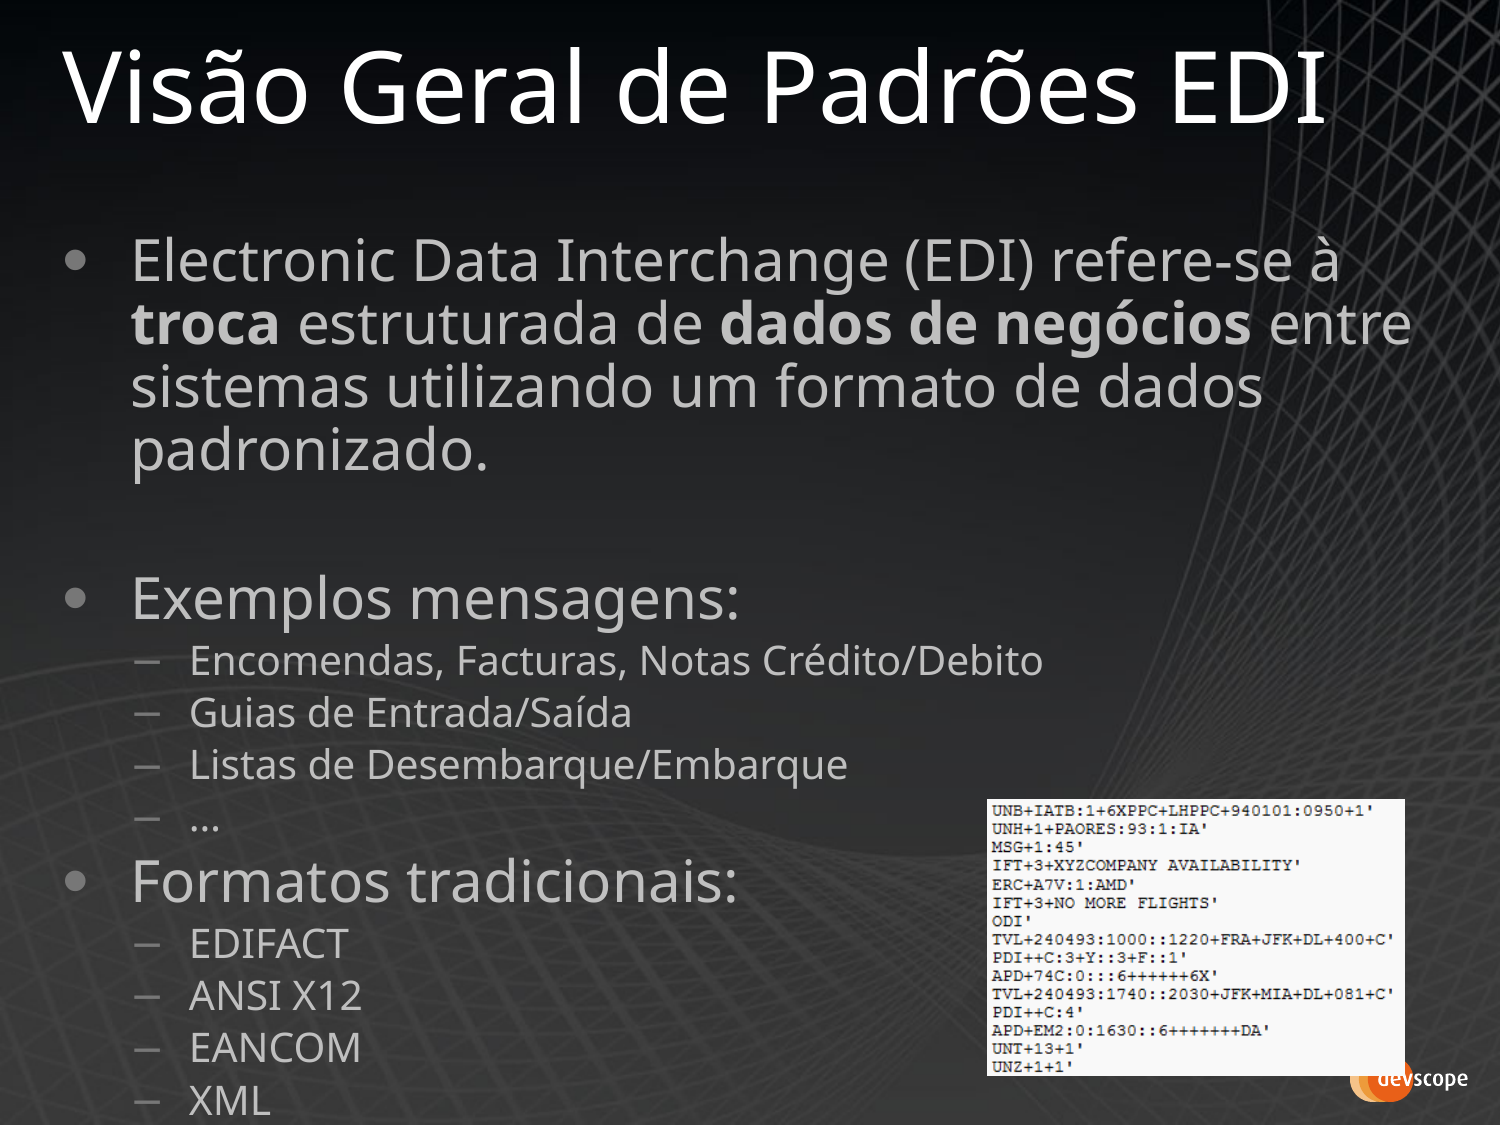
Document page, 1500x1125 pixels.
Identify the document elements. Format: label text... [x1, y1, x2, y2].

picture [987, 799, 1406, 1076]
title Visão Geral de Padrões EDI [62, 37, 1438, 147]
picture [0, 0, 1500, 1125]
list Electronic Data Interchange (EDI) refere-se à troca estruturada de dados de negócios entre sistemas utilizando um formato de dados padronizado. Exemplos mensagens: Encomendas, Facturas, Notas Crédito/Debito Guias de Entrada/Saída Listas de Desembarque/Embarque … Formatos tradicionais: EDIFACT ANSI X12 EANCOM XML [62, 231, 1438, 1125]
